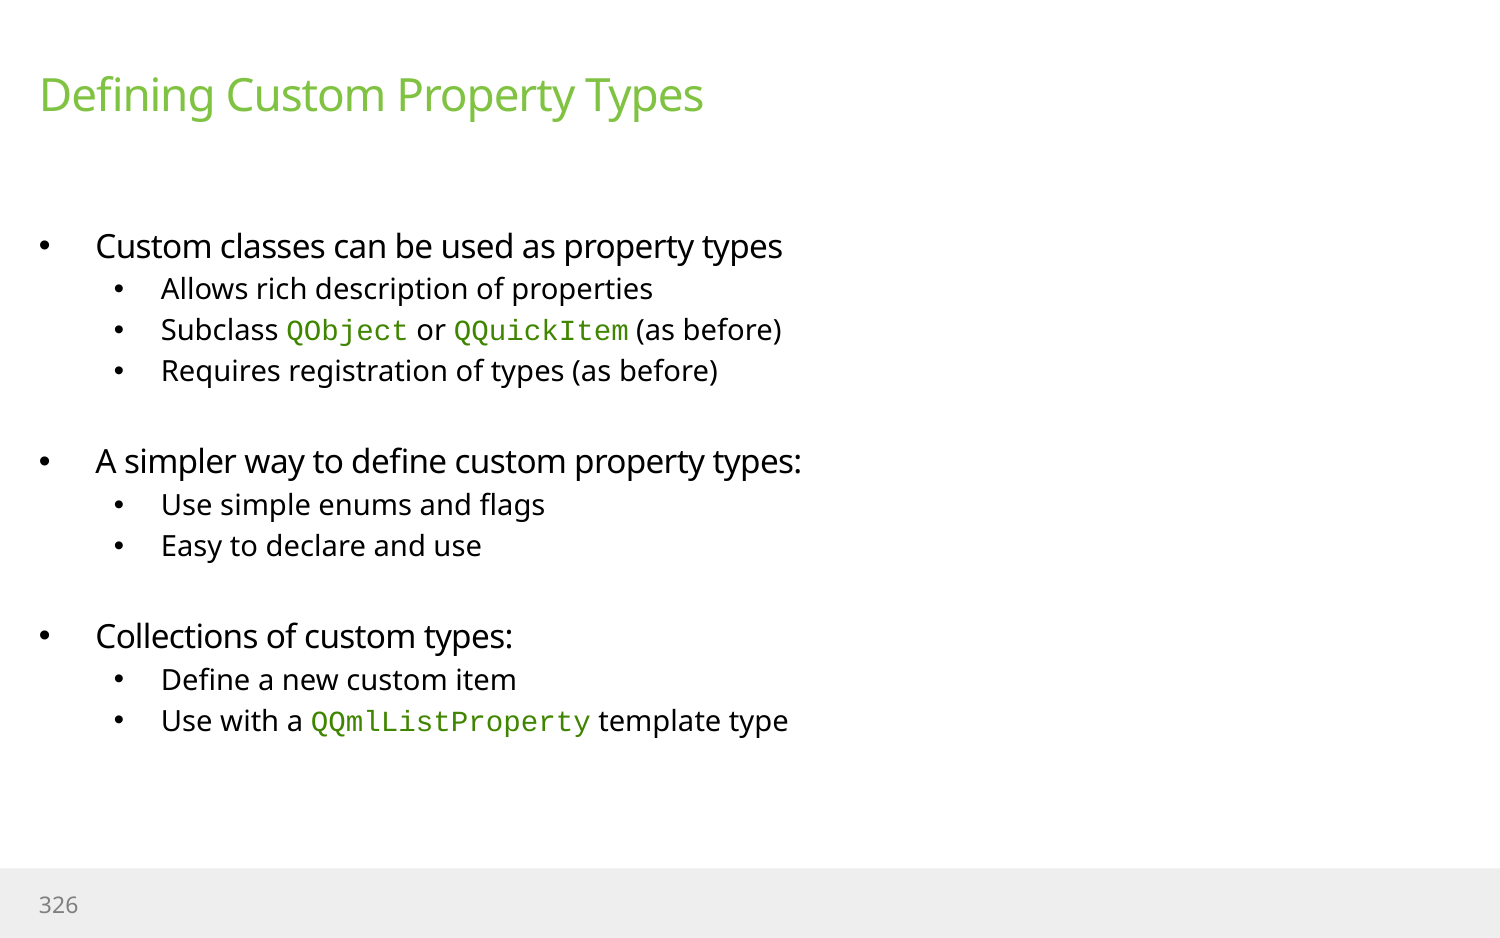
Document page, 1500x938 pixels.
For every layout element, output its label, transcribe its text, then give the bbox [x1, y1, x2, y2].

slide_number 326 [39, 892, 410, 921]
title Defining Custom Property Types [39, 66, 1052, 196]
list Custom classes can be used as property types Allows rich description of properties Subclass QObject or QQuickItem (as before) Requires registration of types (as before) A simpler way to define custom property types: Use simple enums and flags Easy to declare and use Collections of custom types: Define a new custom item Use with a QQmlListProperty template type [39, 224, 1272, 846]
